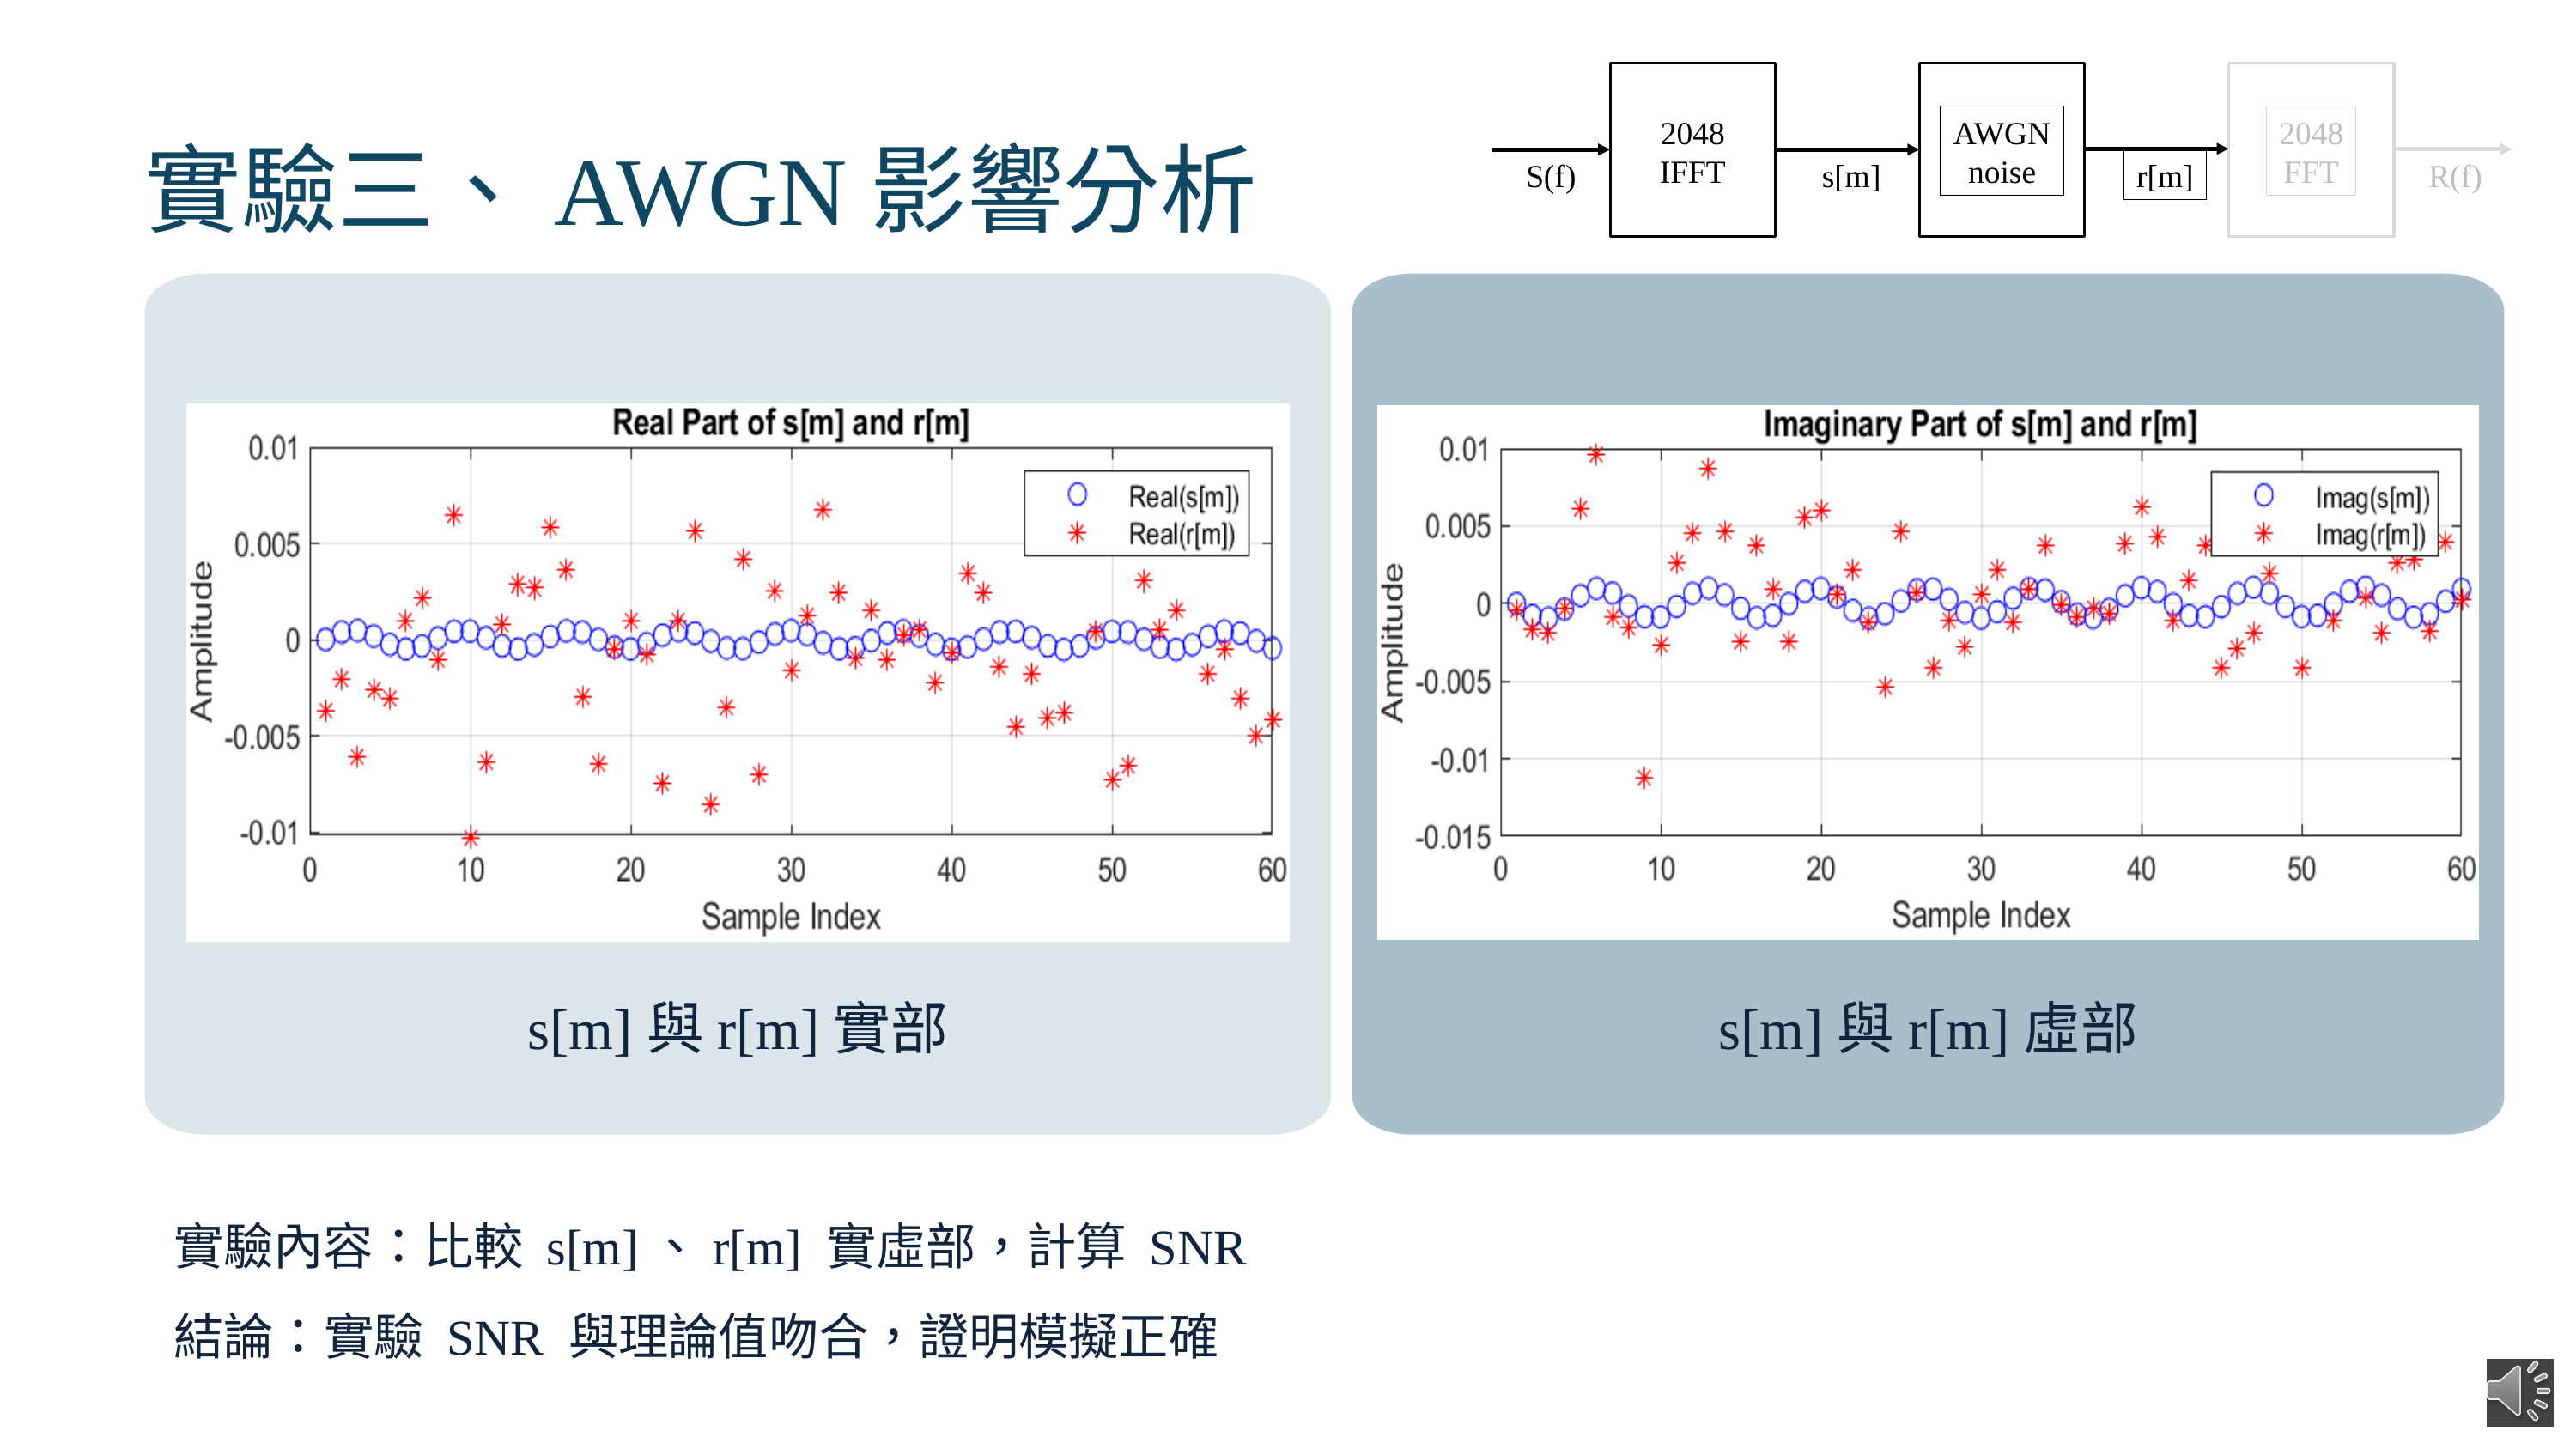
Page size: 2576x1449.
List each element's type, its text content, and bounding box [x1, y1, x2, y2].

text_box 實驗三、AWGN影響分析 [144, 84, 1713, 246]
picture [1377, 405, 2479, 940]
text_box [144, 273, 1332, 1135]
picture [185, 403, 1290, 942]
picture [2485, 1358, 2555, 1428]
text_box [1352, 273, 2505, 1135]
text_box 實驗內容：比較 s[m]、r[m] 實虛部，計算 SNR 結論：實驗 SNR 與理論值吻合，證明模擬正確 [161, 1178, 2505, 1372]
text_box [1492, 62, 2513, 237]
